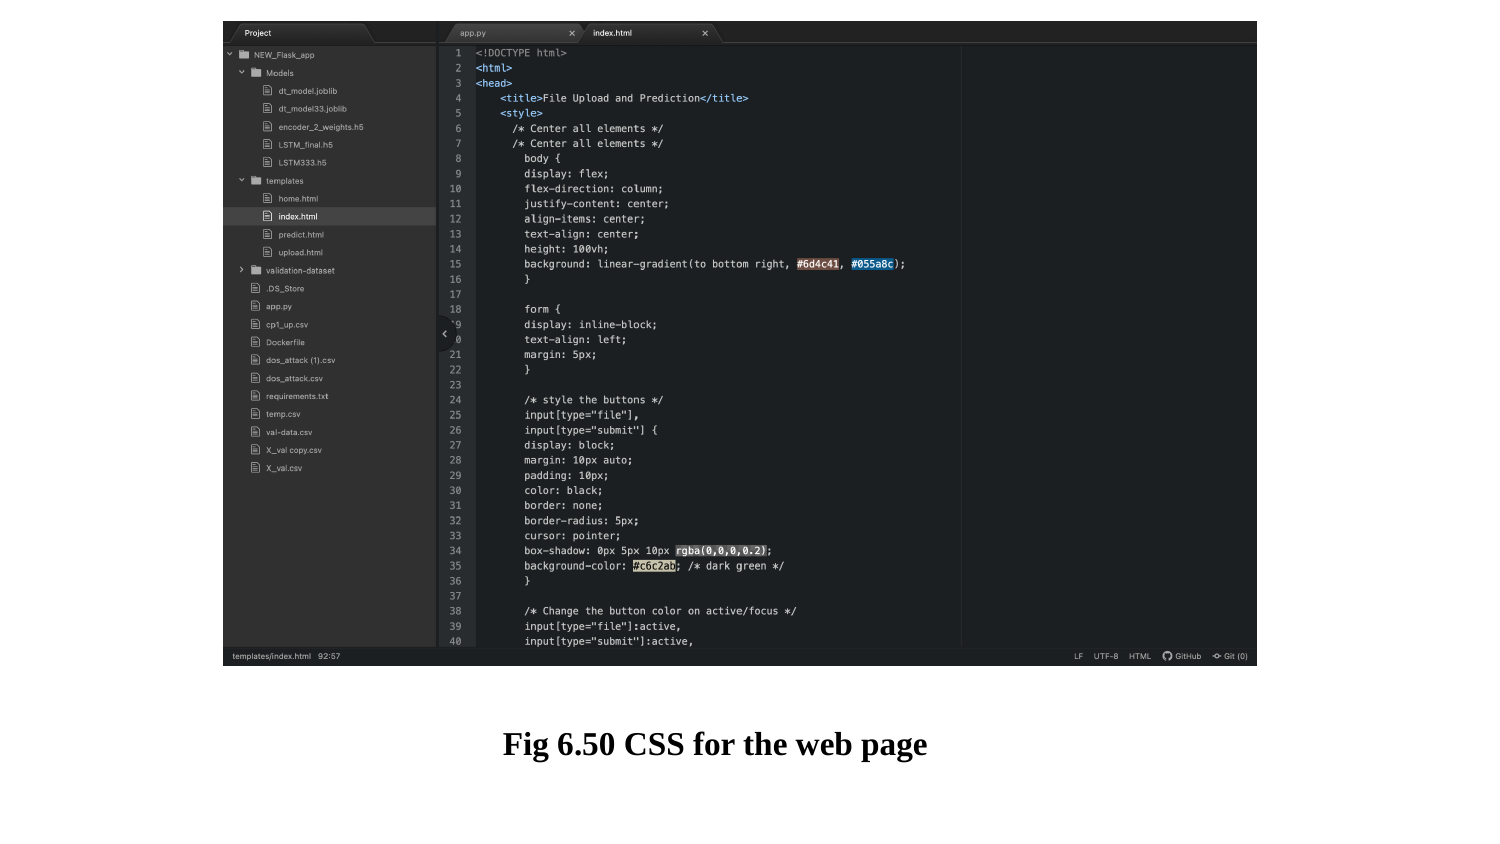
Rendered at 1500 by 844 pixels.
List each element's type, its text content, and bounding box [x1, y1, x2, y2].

list Fig 6.50 CSS for the web page [223, 692, 1208, 792]
picture [223, 21, 1257, 666]
